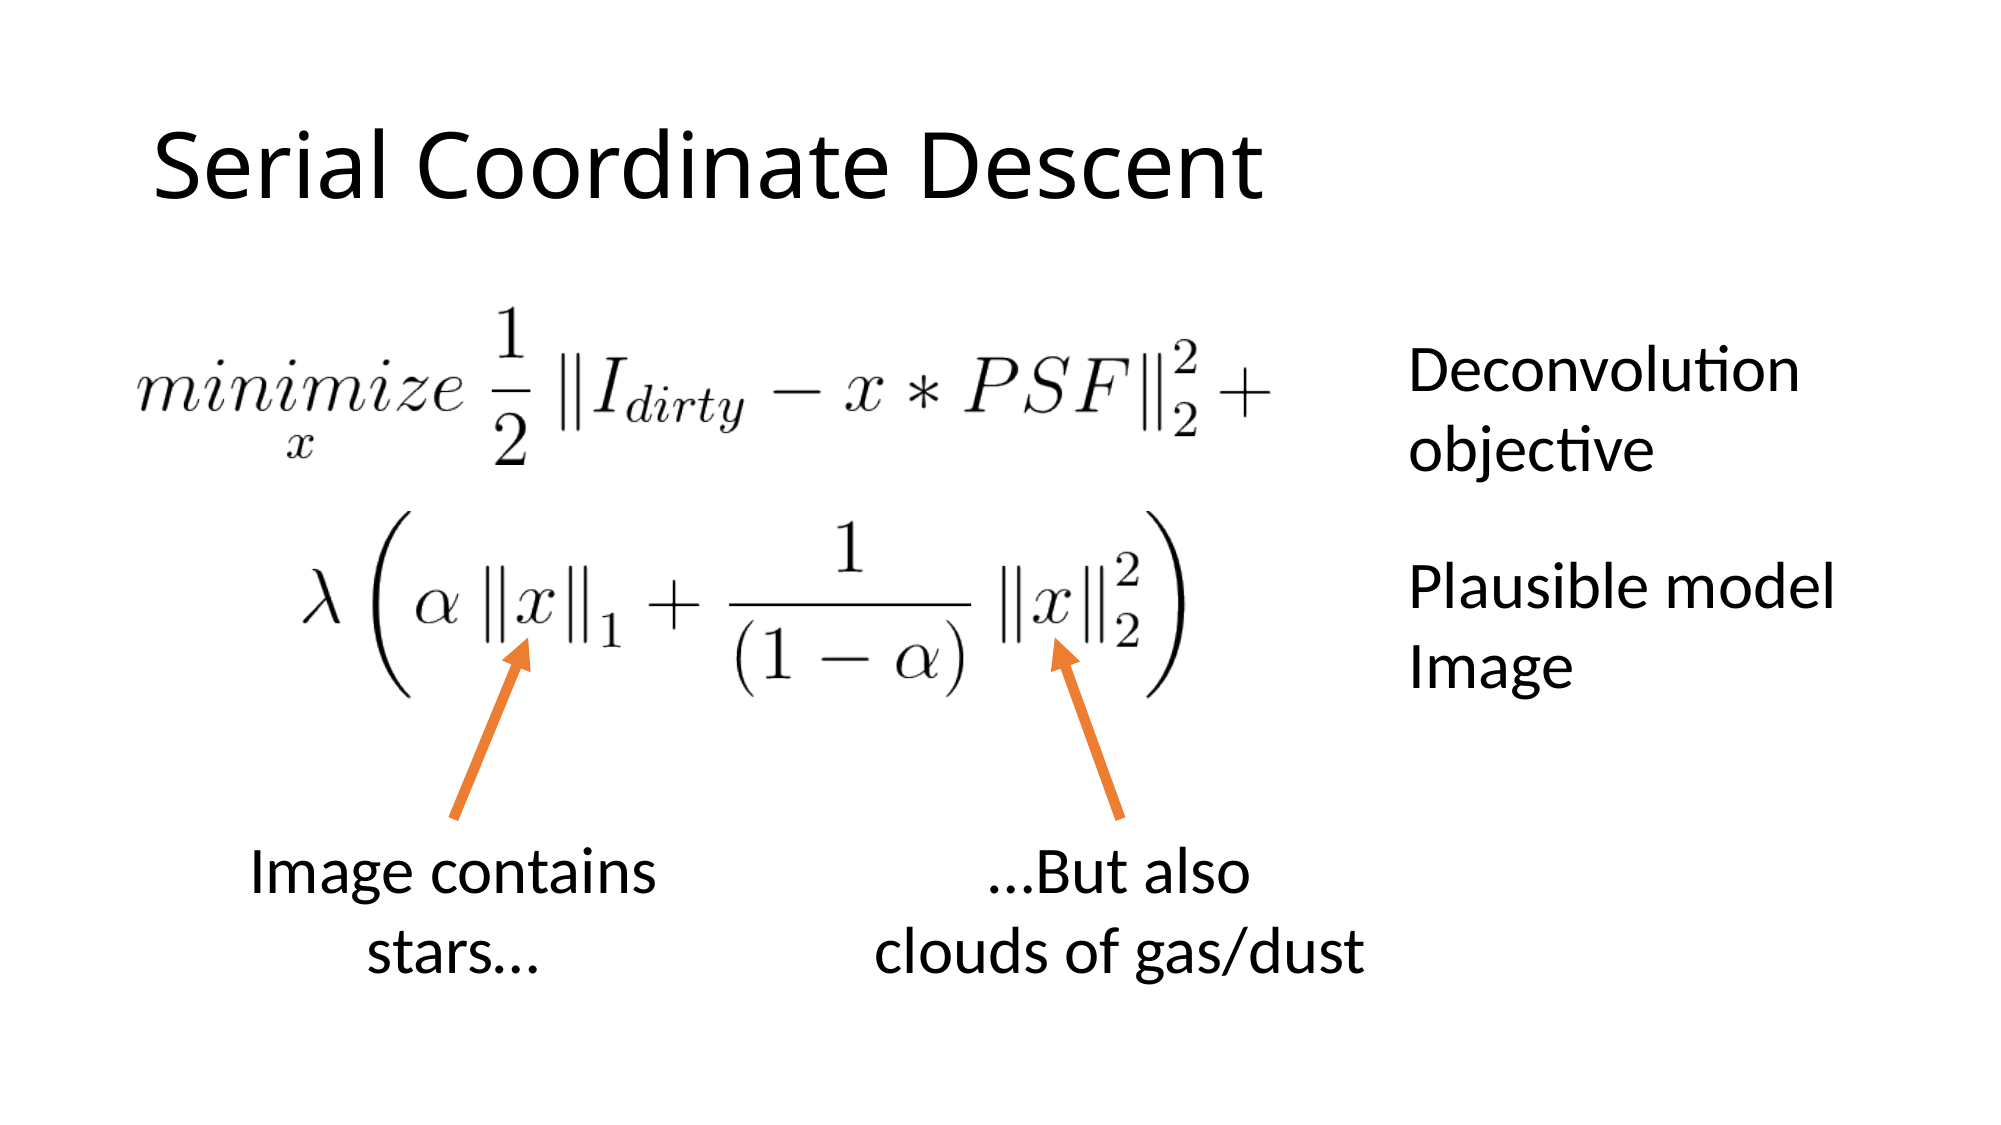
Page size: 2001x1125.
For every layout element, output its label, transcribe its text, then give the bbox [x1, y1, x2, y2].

text_box Image contains stars… [227, 819, 679, 994]
text_box Deconvolution objective [1393, 317, 1885, 492]
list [137, 306, 1272, 465]
text_box Plausible model Image [1393, 534, 1863, 709]
text_box …But also clouds of gas/dust [850, 819, 1391, 994]
picture [302, 511, 1186, 700]
title Serial Coordinate Descent [137, 59, 1863, 278]
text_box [1054, 637, 1121, 820]
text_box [453, 637, 529, 820]
